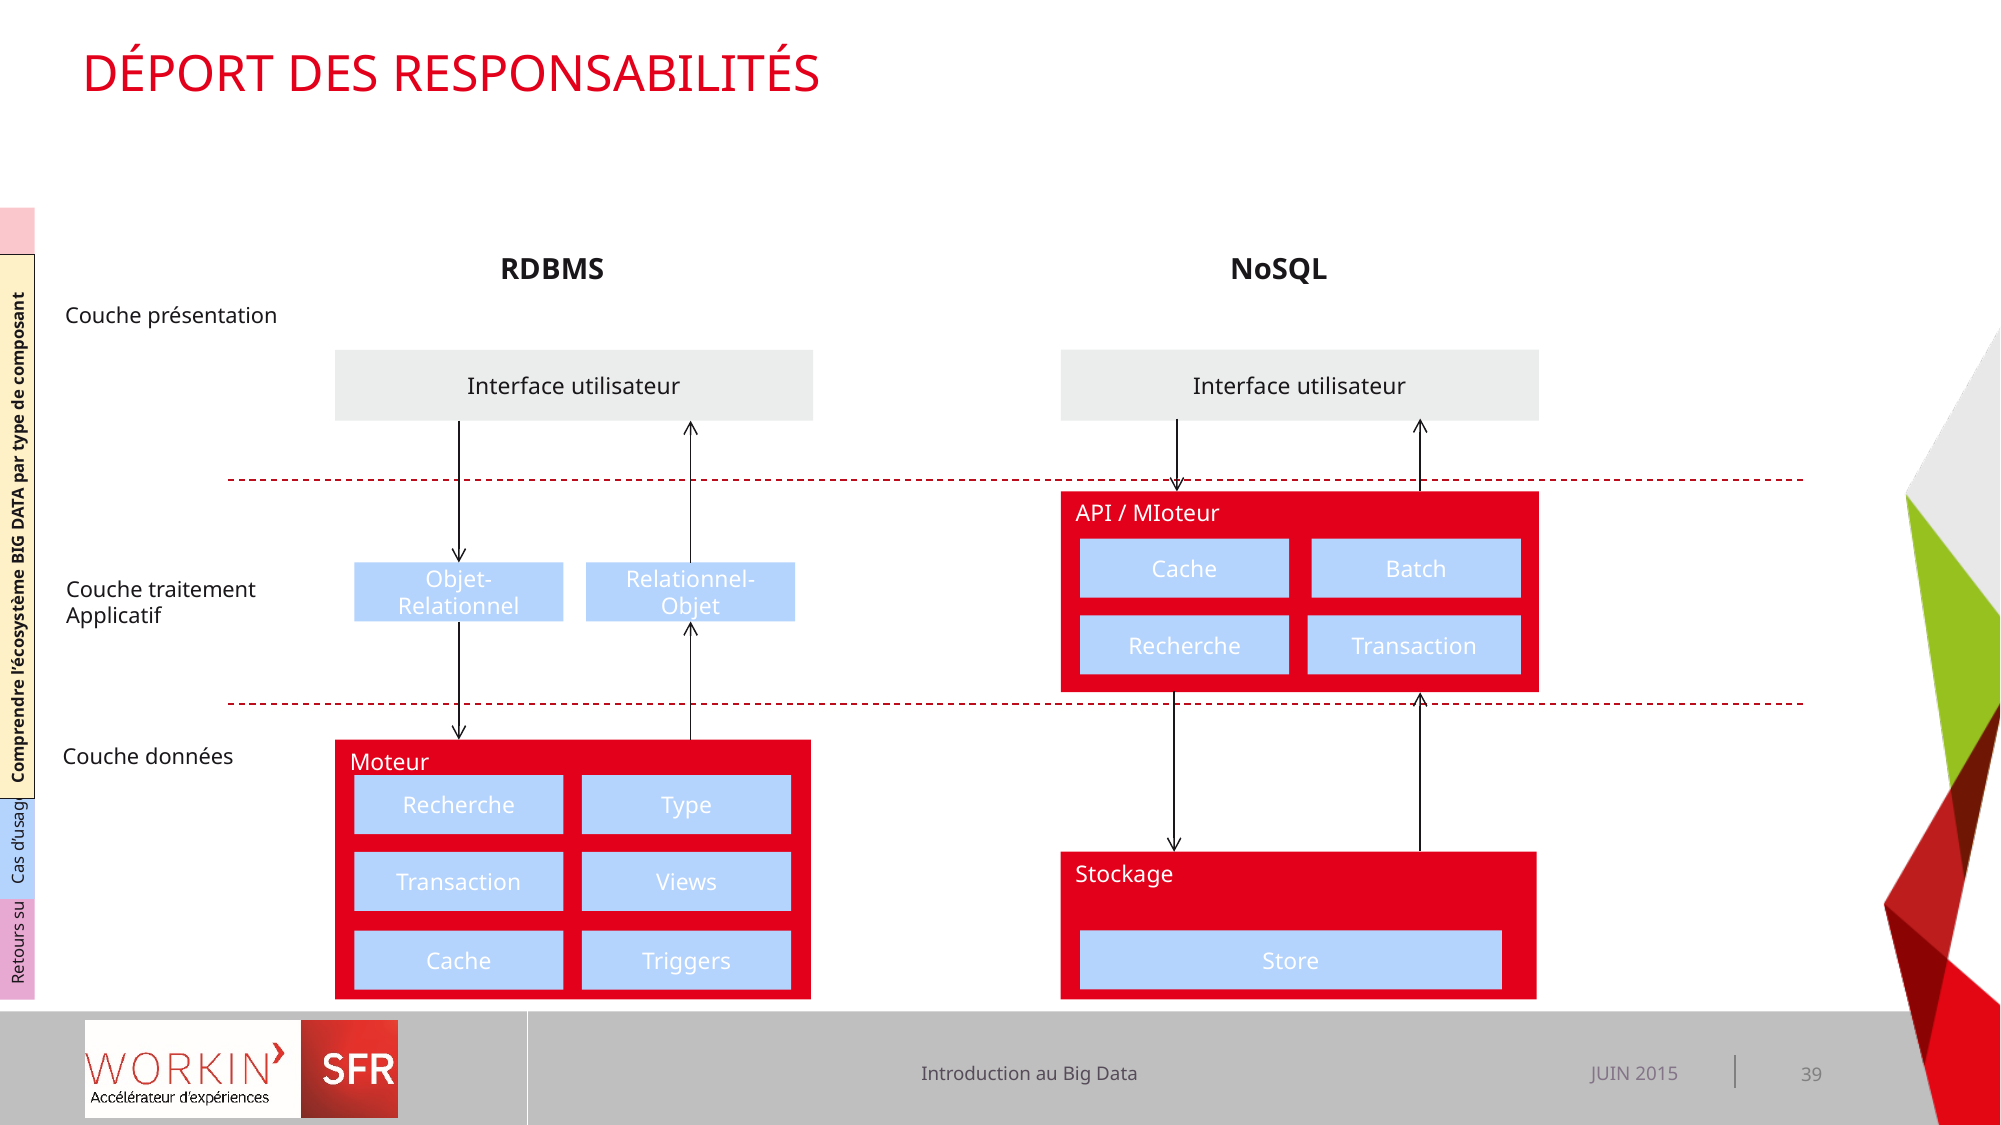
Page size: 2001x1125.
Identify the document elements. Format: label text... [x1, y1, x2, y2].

text_box Cache [352, 929, 566, 992]
text_box Batch [1310, 537, 1523, 600]
text_box Cache [1078, 537, 1291, 600]
picture [85, 1020, 398, 1118]
text_box Interface utilisateur [1059, 348, 1541, 423]
title Déport des responsabilités [55, 42, 1945, 185]
slide_number 39 [1749, 1045, 1875, 1106]
slide_number JUIN 2015 [1538, 1043, 1731, 1104]
text_box Couche traitement Applicatif [51, 568, 272, 636]
text_box Recherche [1078, 613, 1291, 677]
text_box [0, 207, 36, 1000]
text_box Transaction [352, 850, 566, 913]
text_box Couche présentation [50, 294, 293, 336]
text_box Relationnel-Objet [584, 560, 797, 624]
text_box Recherche [352, 773, 566, 836]
text_box Type [580, 773, 793, 836]
text_box Store [1078, 928, 1504, 992]
text_box NoSQL [1215, 243, 1343, 293]
text_box API / MIoteur [1059, 491, 1541, 694]
picture [1753, 239, 2001, 1125]
text_box RDBMS [485, 243, 619, 294]
text_box Transaction [1306, 613, 1523, 677]
text_box Objet-Relationnel [352, 560, 566, 624]
text_box Views [580, 850, 793, 913]
text_box Stockage [1059, 850, 1539, 1001]
text_box Couche données [47, 735, 249, 777]
text_box Interface utilisateur [333, 348, 815, 423]
text_box Moteur [333, 738, 813, 1001]
text_box Triggers [580, 929, 793, 992]
